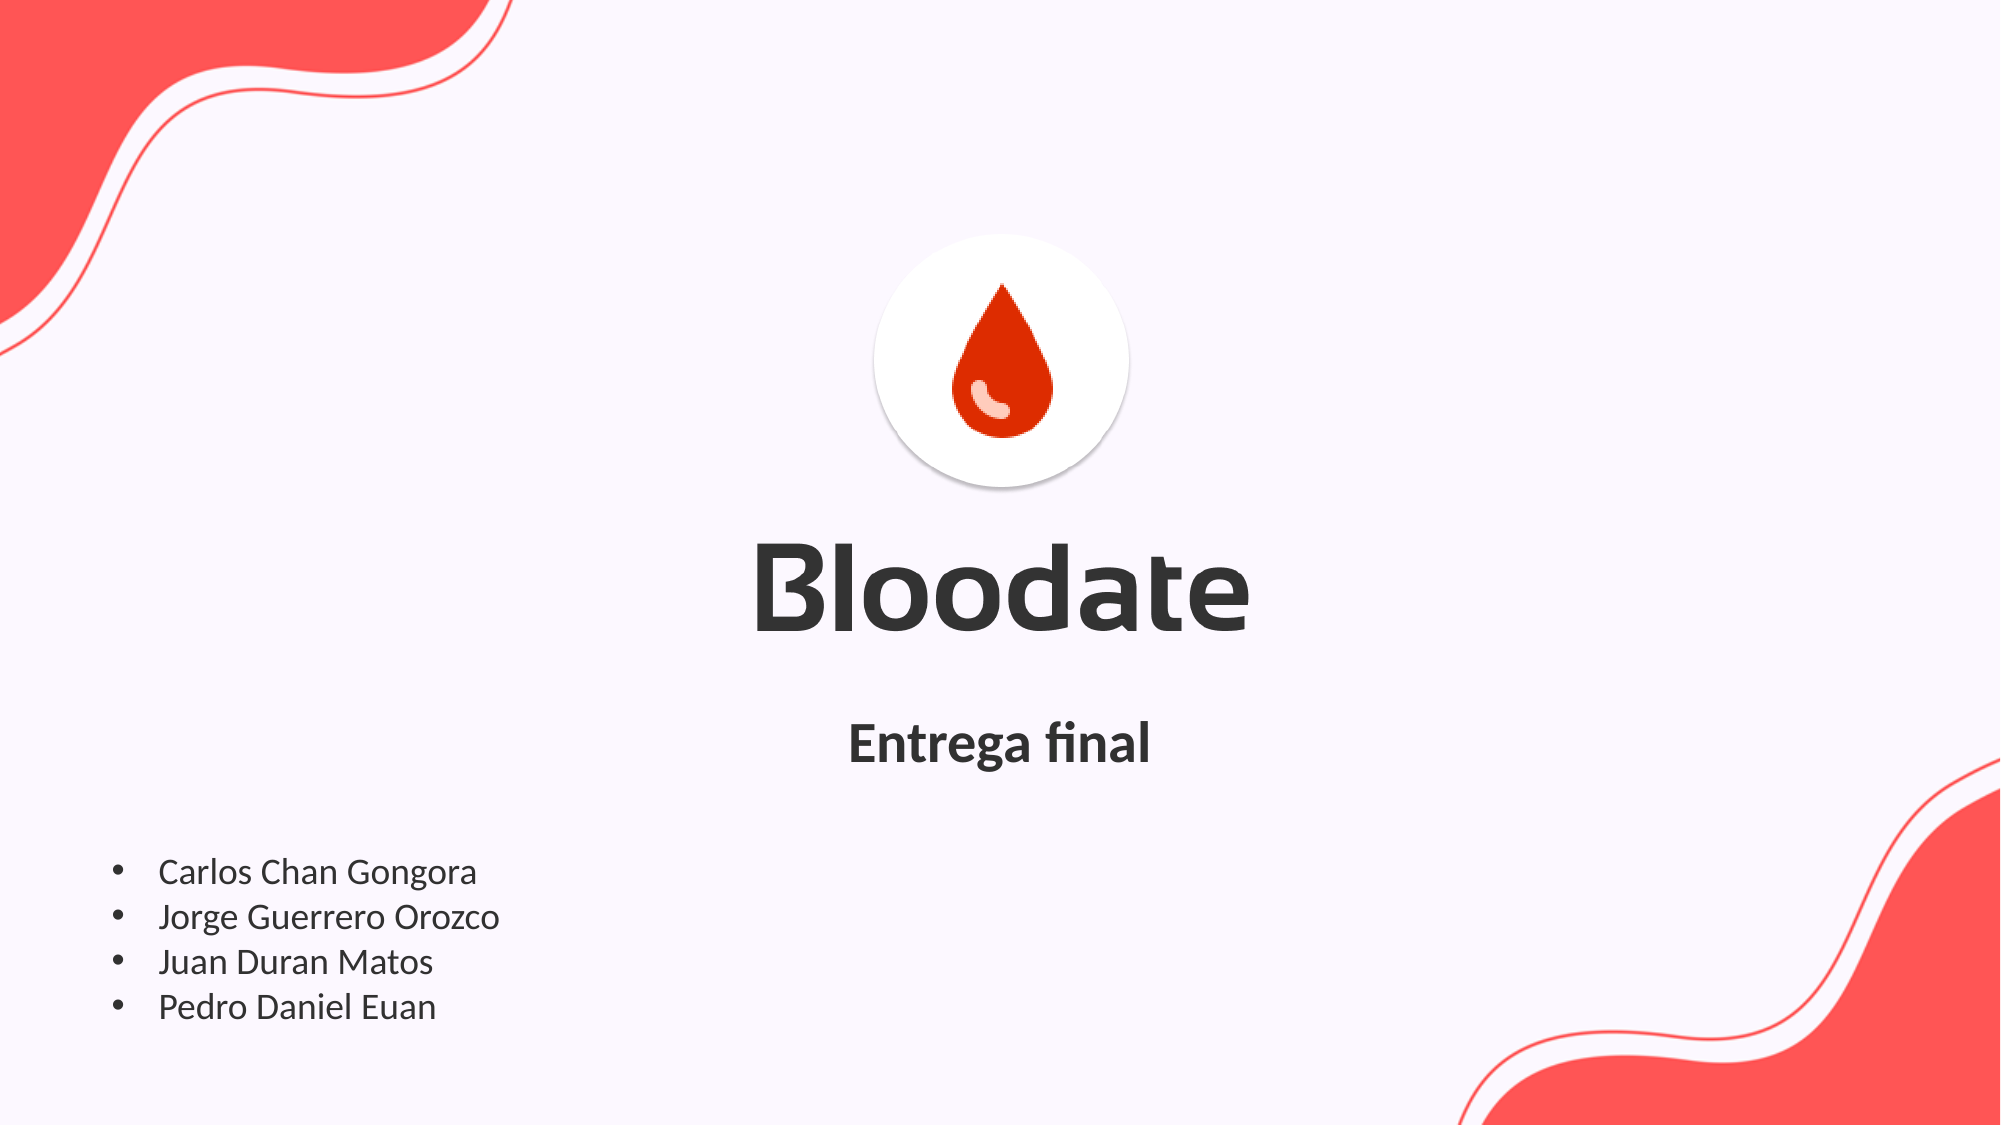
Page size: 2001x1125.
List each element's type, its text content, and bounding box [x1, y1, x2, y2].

picture [0, 0, 2001, 1125]
text_box Carlos Chan Gongora Jorge Guerrero Orozco Juan Duran Matos Pedro Daniel Euan [96, 839, 674, 1035]
text_box Entrega final [474, 697, 1525, 782]
